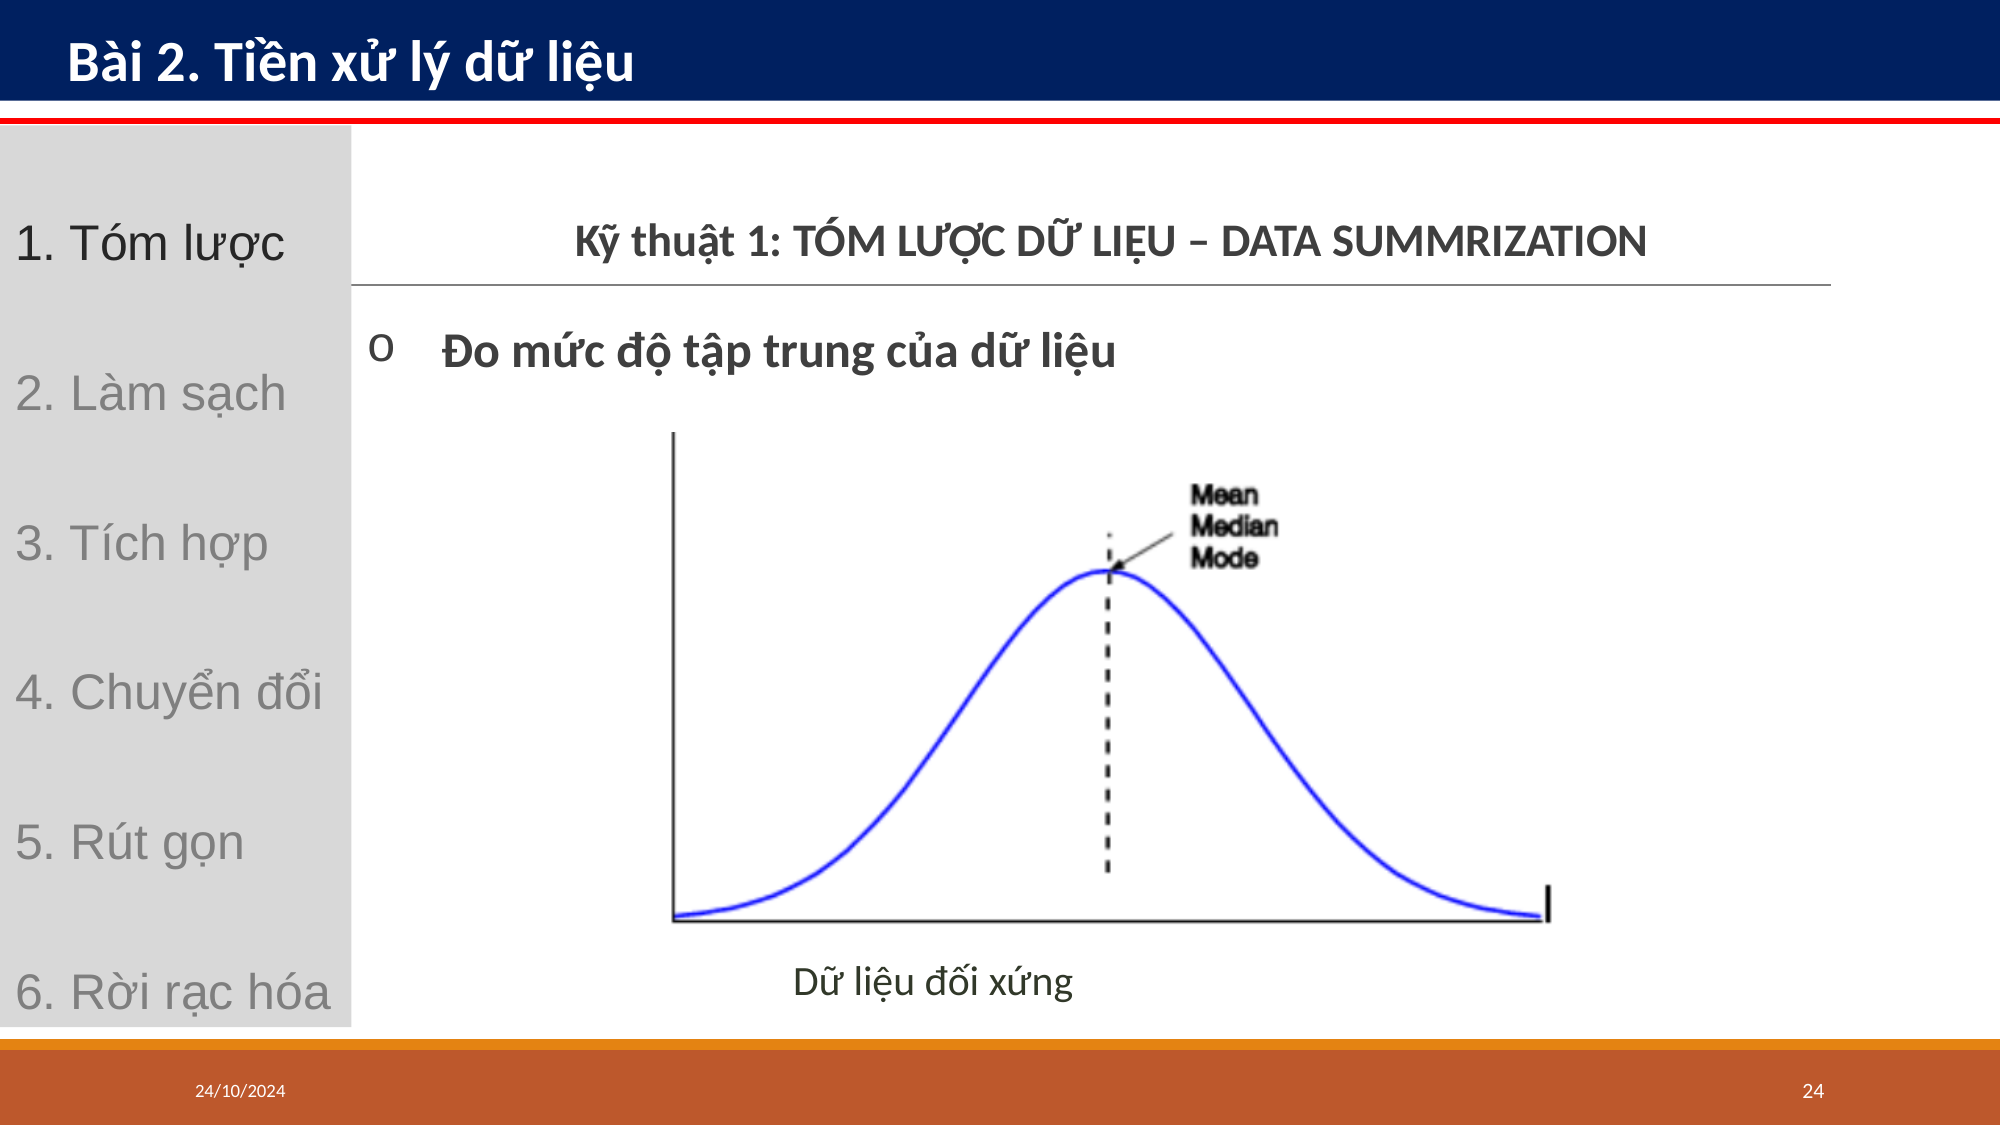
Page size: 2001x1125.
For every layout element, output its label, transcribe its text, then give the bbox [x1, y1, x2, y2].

slide_number ‹#› [1624, 1059, 1840, 1120]
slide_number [180, 1059, 586, 1120]
text_box Dữ liệu đối xứng [778, 946, 1859, 1012]
picture [666, 432, 1558, 932]
text_box Đo mức độ tập trung của dữ liệu [351, 320, 1458, 386]
text_box Kỹ thuật 1: TÓM LƯỢC DỮ LIỆU – DATA SUMMRIZATION [559, 208, 1666, 274]
title Bài 2. Tiền xử lý dữ liệu [0, 0, 2000, 101]
text_box 1. Tóm lược 2. Làm sạch 3. Tích hợp 4. Chuyển đổi 5. Rút gọn 6. Rời rạc hóa [0, 130, 352, 1028]
text_box Principal Component Analysis – PCA [3, 125, 352, 129]
